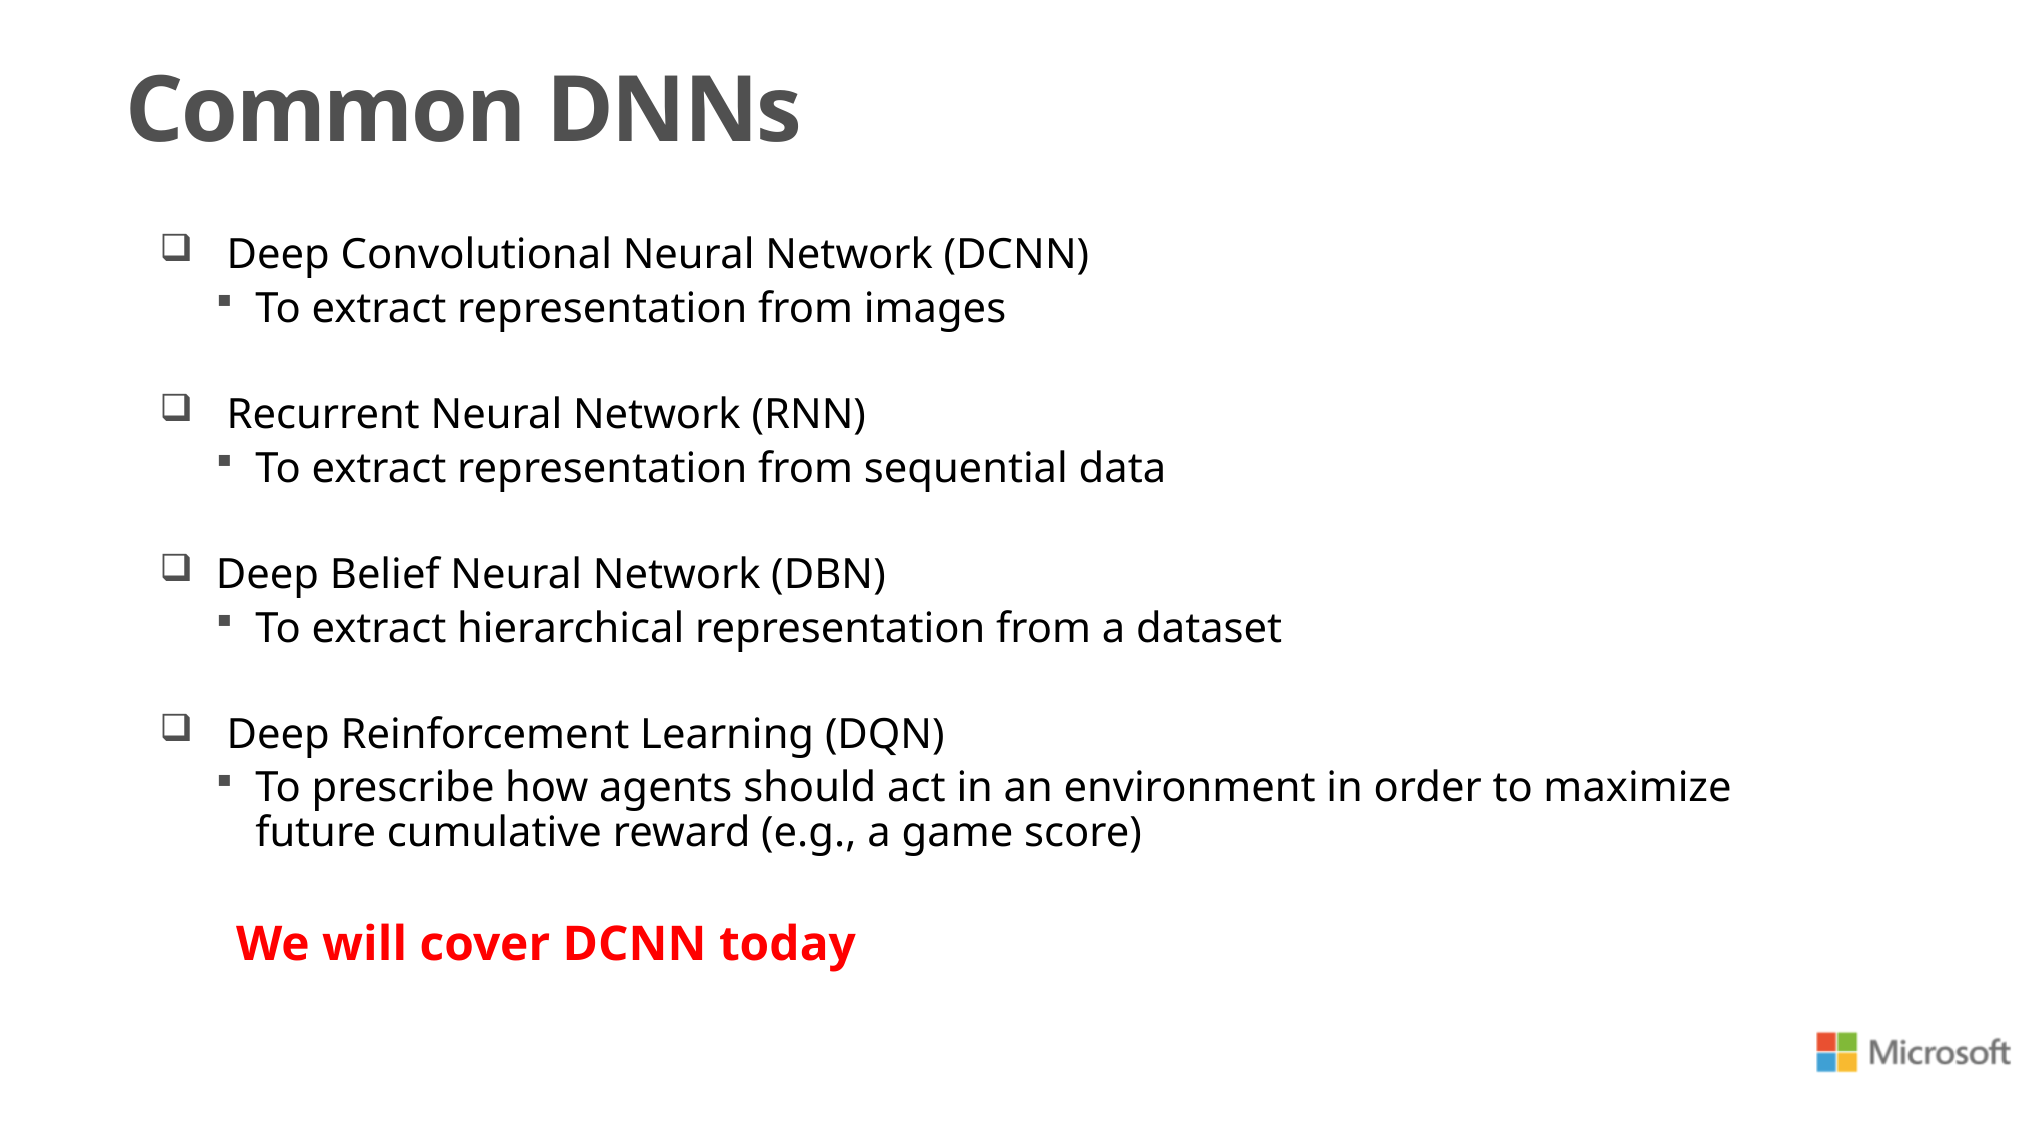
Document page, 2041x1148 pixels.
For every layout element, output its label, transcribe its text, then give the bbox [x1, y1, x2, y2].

picture [1792, 1005, 2028, 1086]
text_box Common DNNs [110, 54, 2041, 206]
list Deep Convolutional Neural Network (DCNN) To extract representation from images Recurrent Neural Network (RNN) To extract representation from sequential data Deep Belief Neural Network (DBN) To extract hierarchical representation from a dataset Deep Reinforcement Learning (DQN) To prescribe how agents should act in an environment in order to maximize future cumulative reward (e.g., a game score) We will cover DCNN today [135, 217, 1865, 1131]
